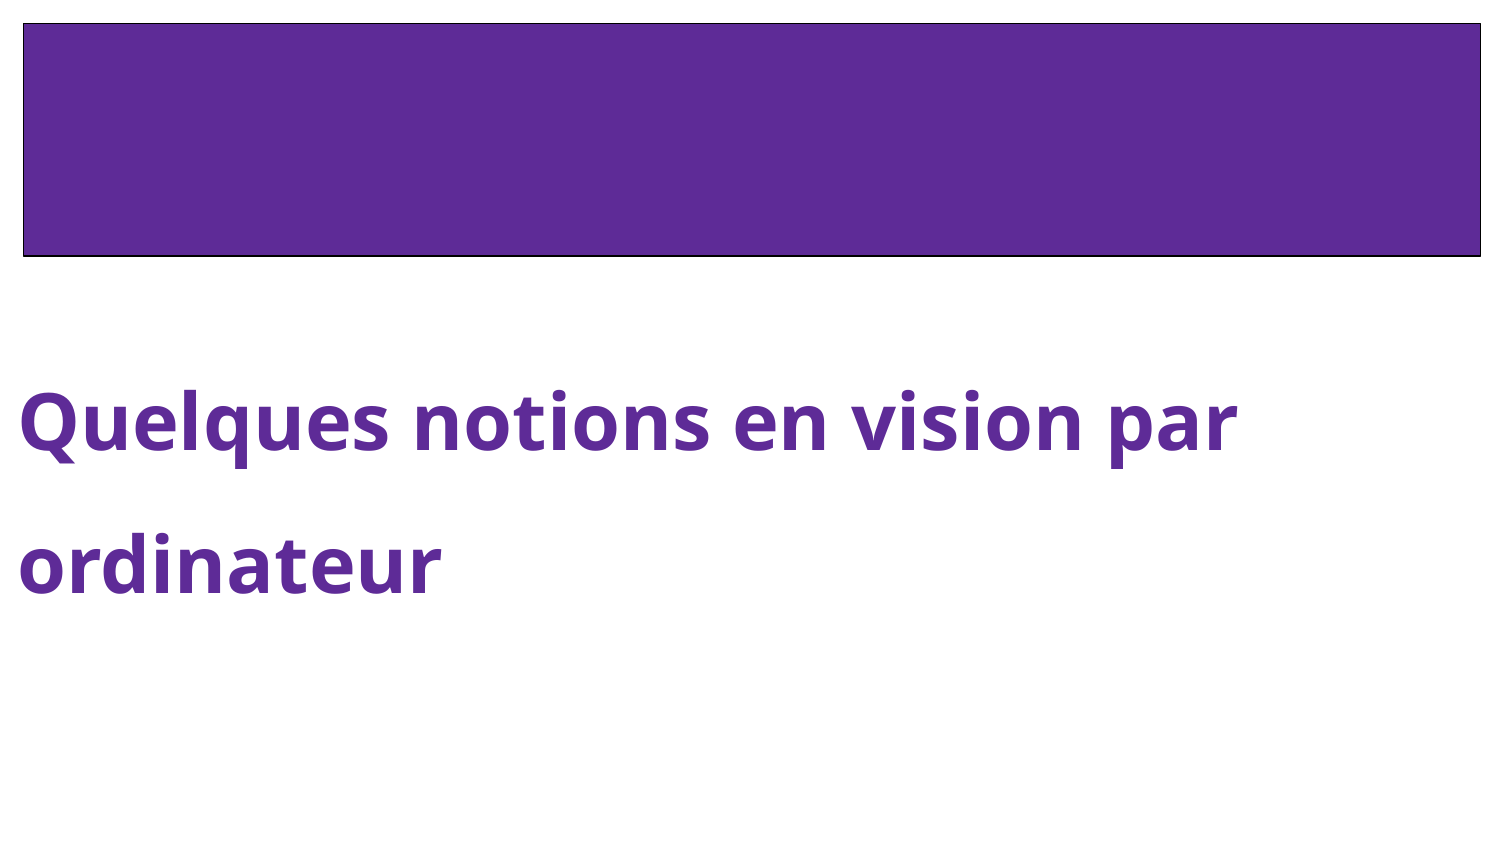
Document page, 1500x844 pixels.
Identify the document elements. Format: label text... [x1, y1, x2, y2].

text_box [23, 23, 1481, 257]
title Quelques notions en vision par ordinateur [2, 317, 1500, 722]
text_box [2, 0, 1500, 66]
